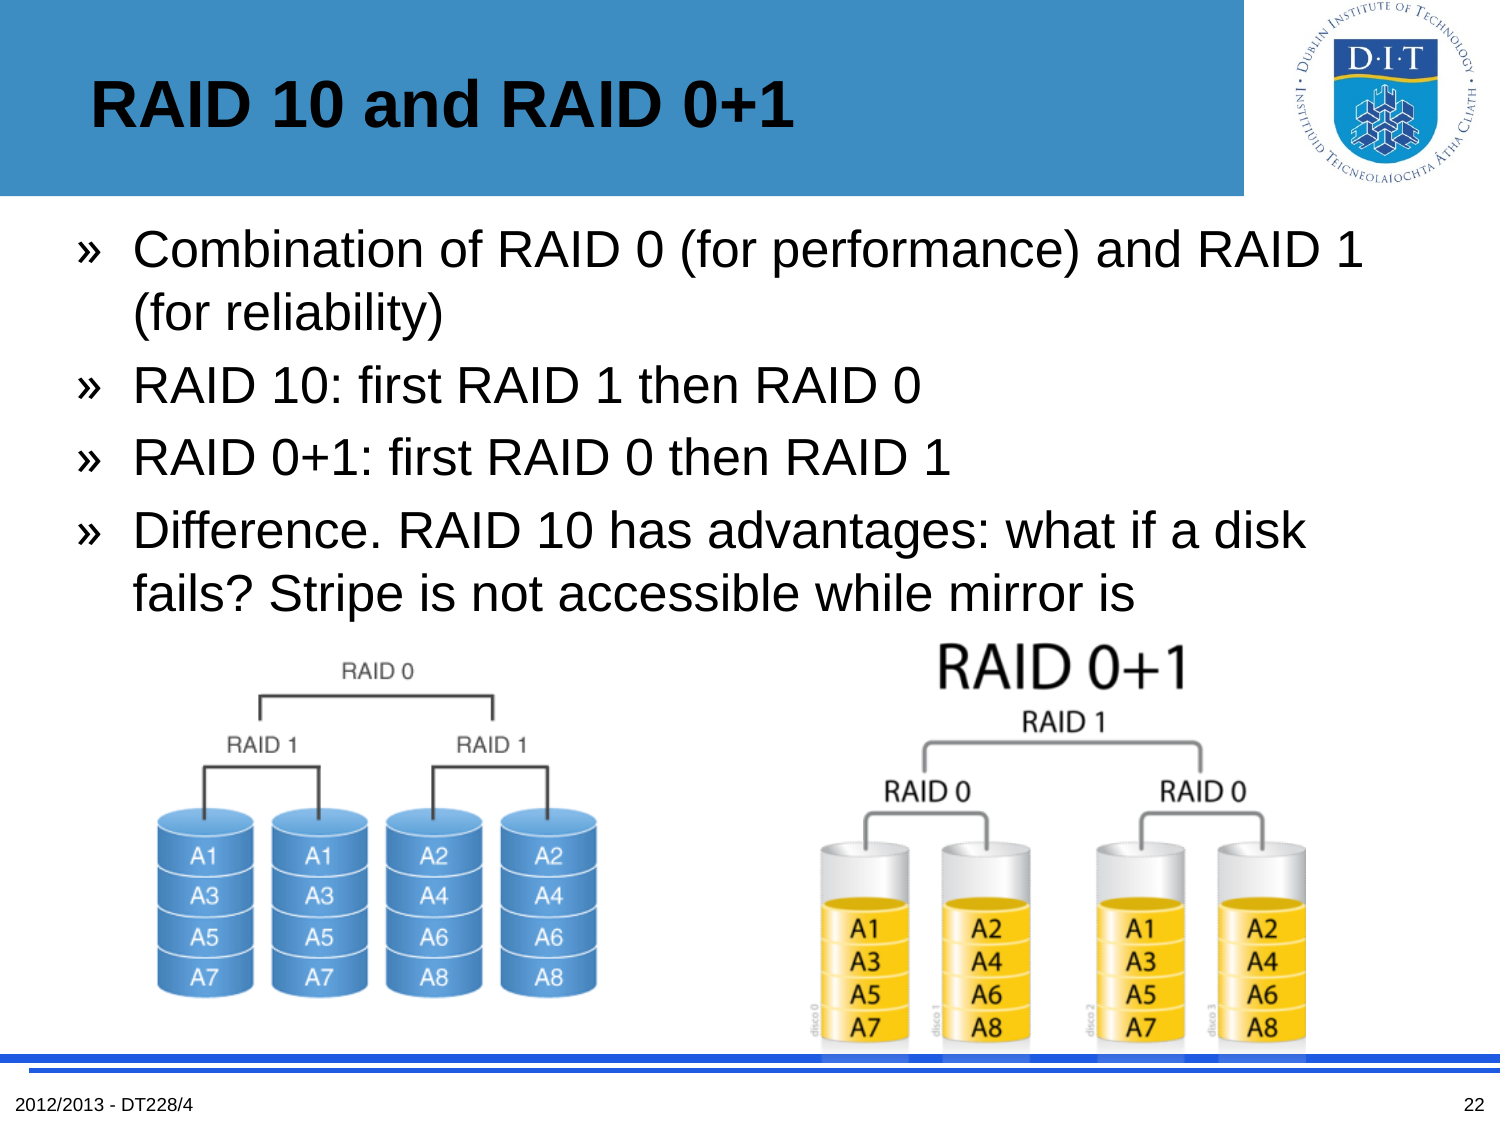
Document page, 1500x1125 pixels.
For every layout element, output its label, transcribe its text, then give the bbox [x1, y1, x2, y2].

title RAID 10 and RAID 0+1 [74, 18, 1105, 182]
picture [52, 637, 692, 1044]
slide_number 22 [1149, 1084, 1500, 1125]
picture [808, 633, 1306, 1063]
picture [1293, 0, 1478, 185]
list Combination of RAID 0 (for performance) and RAID 1 (for reliability) RAID 10: first RAID 1 then RAID 0 RAID 0+1: first RAID 0 then RAID 1 Difference. RAID 10 has advantages: what if a disk fails? Stripe is not accessible while mirror is [60, 207, 1412, 425]
slide_number 2012/2013 - DT228/4 [0, 1084, 351, 1125]
